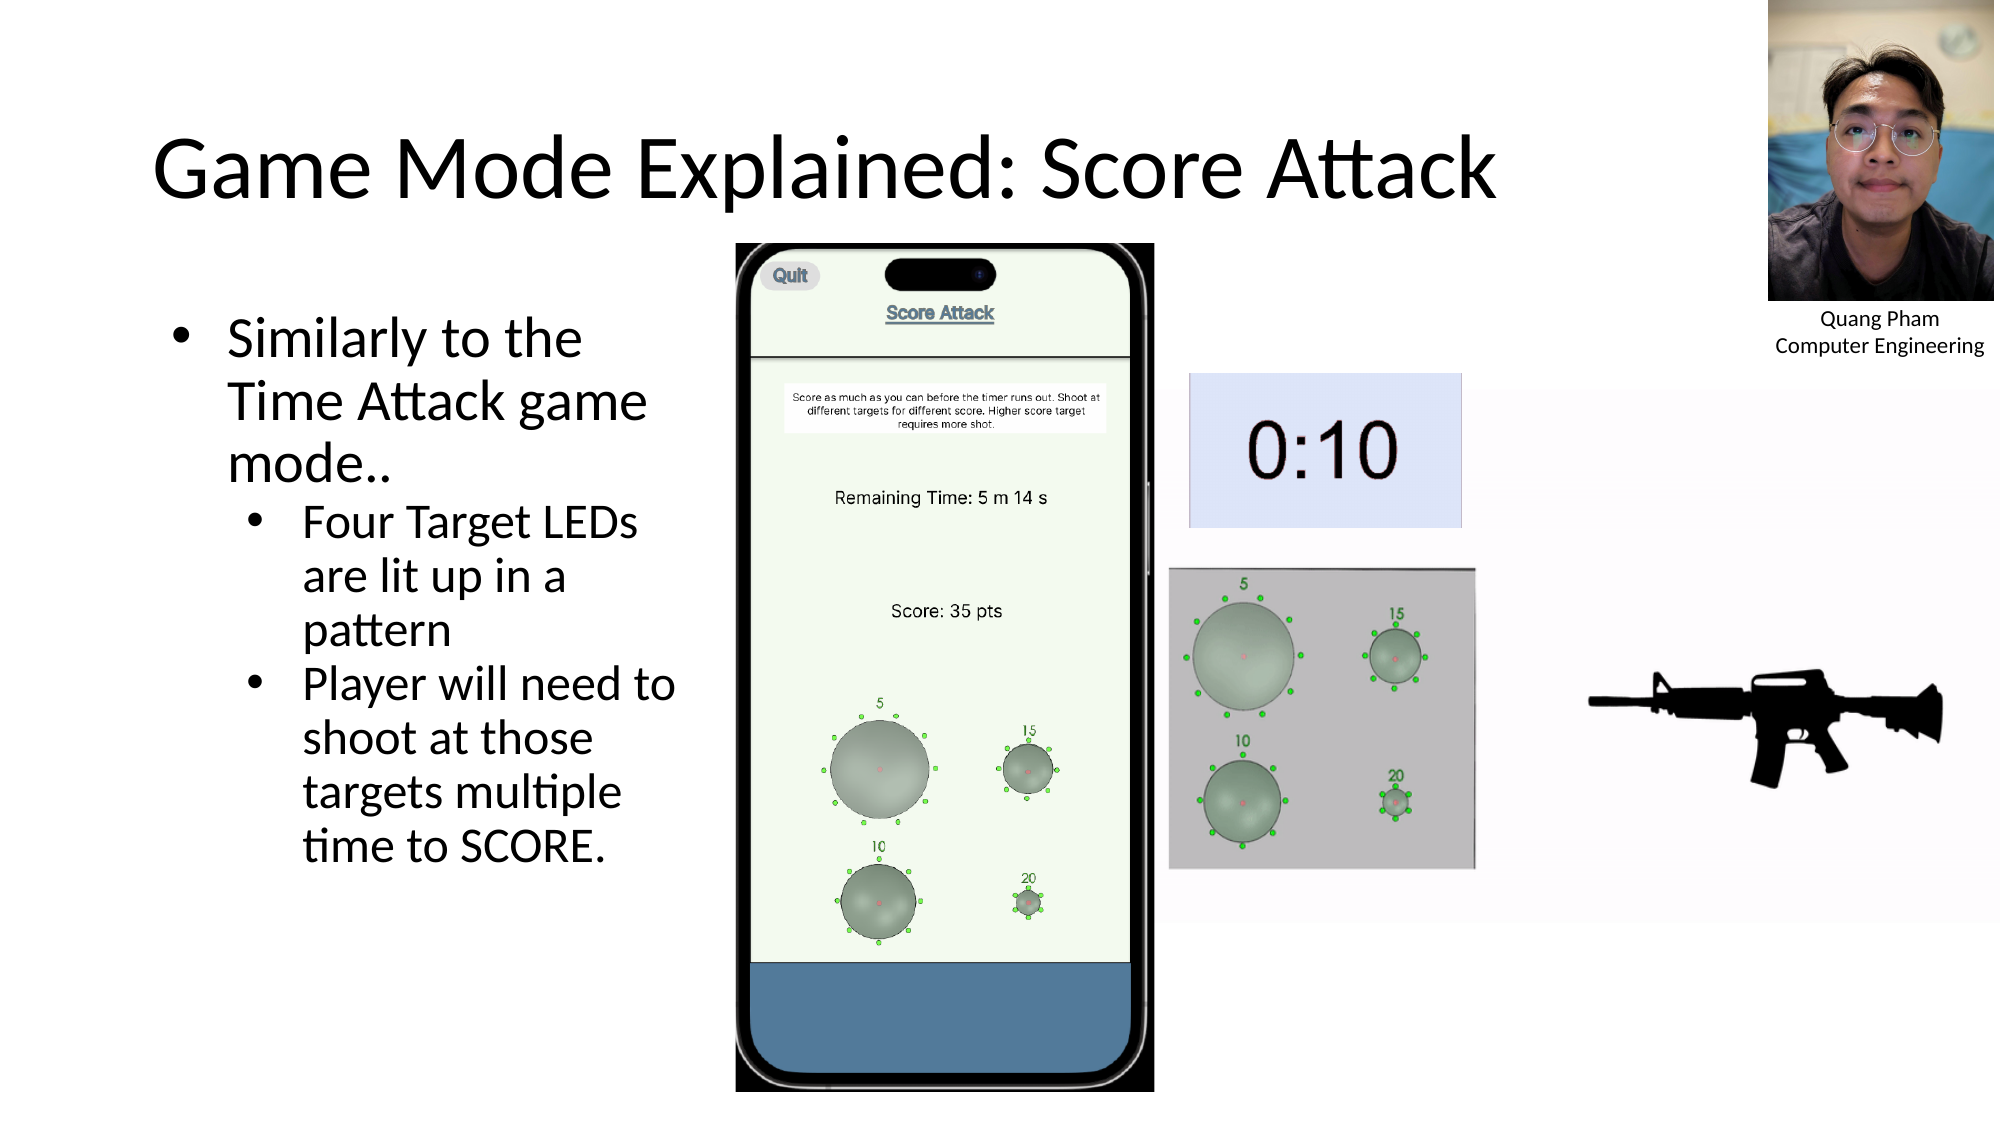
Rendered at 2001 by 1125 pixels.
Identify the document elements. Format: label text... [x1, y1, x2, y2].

picture [1767, 0, 1994, 301]
picture [735, 243, 2000, 1092]
list Similarly to the Time Attack game mode.. Four Target LEDs are lit up in a pattern Player will need to shoot at those targets multiple time to SCORE. [137, 299, 701, 1014]
title Game Mode Explained: Score Attack [137, 59, 1762, 278]
text_box Quang Pham Computer Engineering [1754, 288, 2000, 373]
